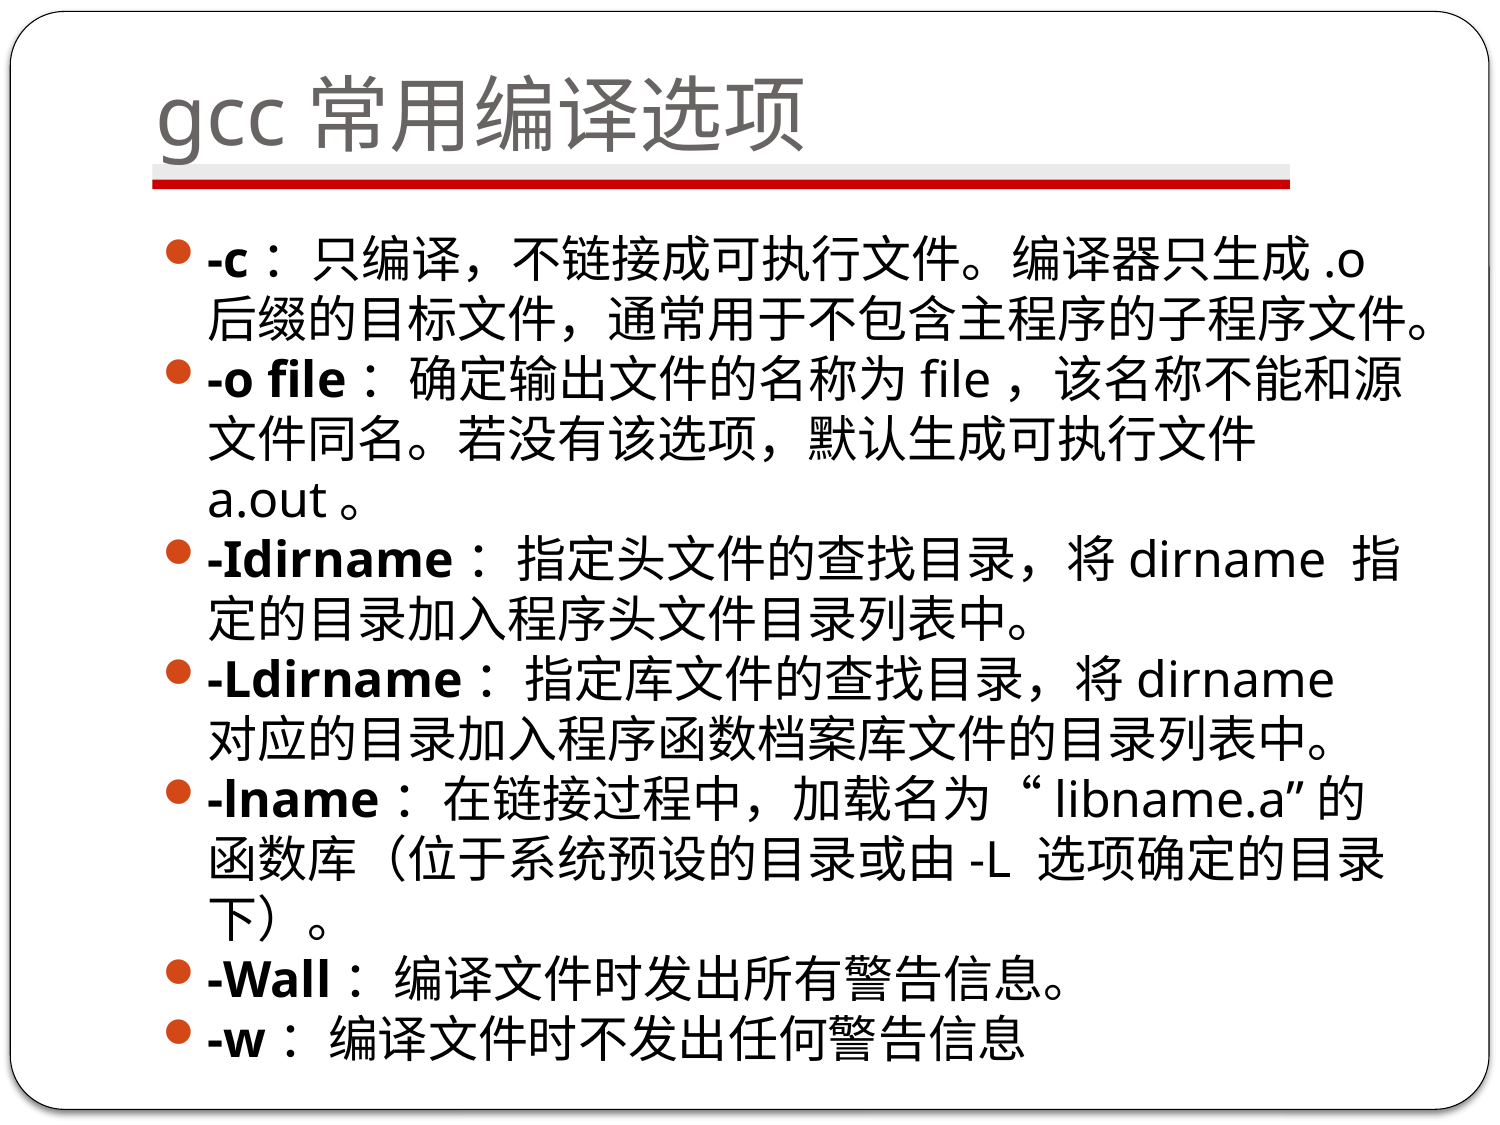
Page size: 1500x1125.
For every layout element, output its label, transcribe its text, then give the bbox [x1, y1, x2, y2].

title gcc常用编译选项 [140, 70, 1409, 178]
list -c：只编译，不链接成可执行文件。编译器只生成.o 后缀的目标文件，通常用于不包含主程序的子程序文件。 -o file：确定输出文件的名称为file，该名称不能和源文件同名。若没有该选项，默认生成可执行文件a.out。 -Idirname：指定头文件的查找目录，将dirname 指定的目录加入程序头文件目录列表中。 -Ldirname：指定库文件的查找目录，将dirname 对应的目录加入程序函数档案库文件的目录列表中。 -lname：在链接过程中，加载名为“libname.a”的函数库（位于系统预设的目录或由-L 选项确定的目录下）。 -Wall：编译文件时发出所有警告信息。 -w：编译文件时不发出任何警告信息 [147, 219, 1423, 970]
